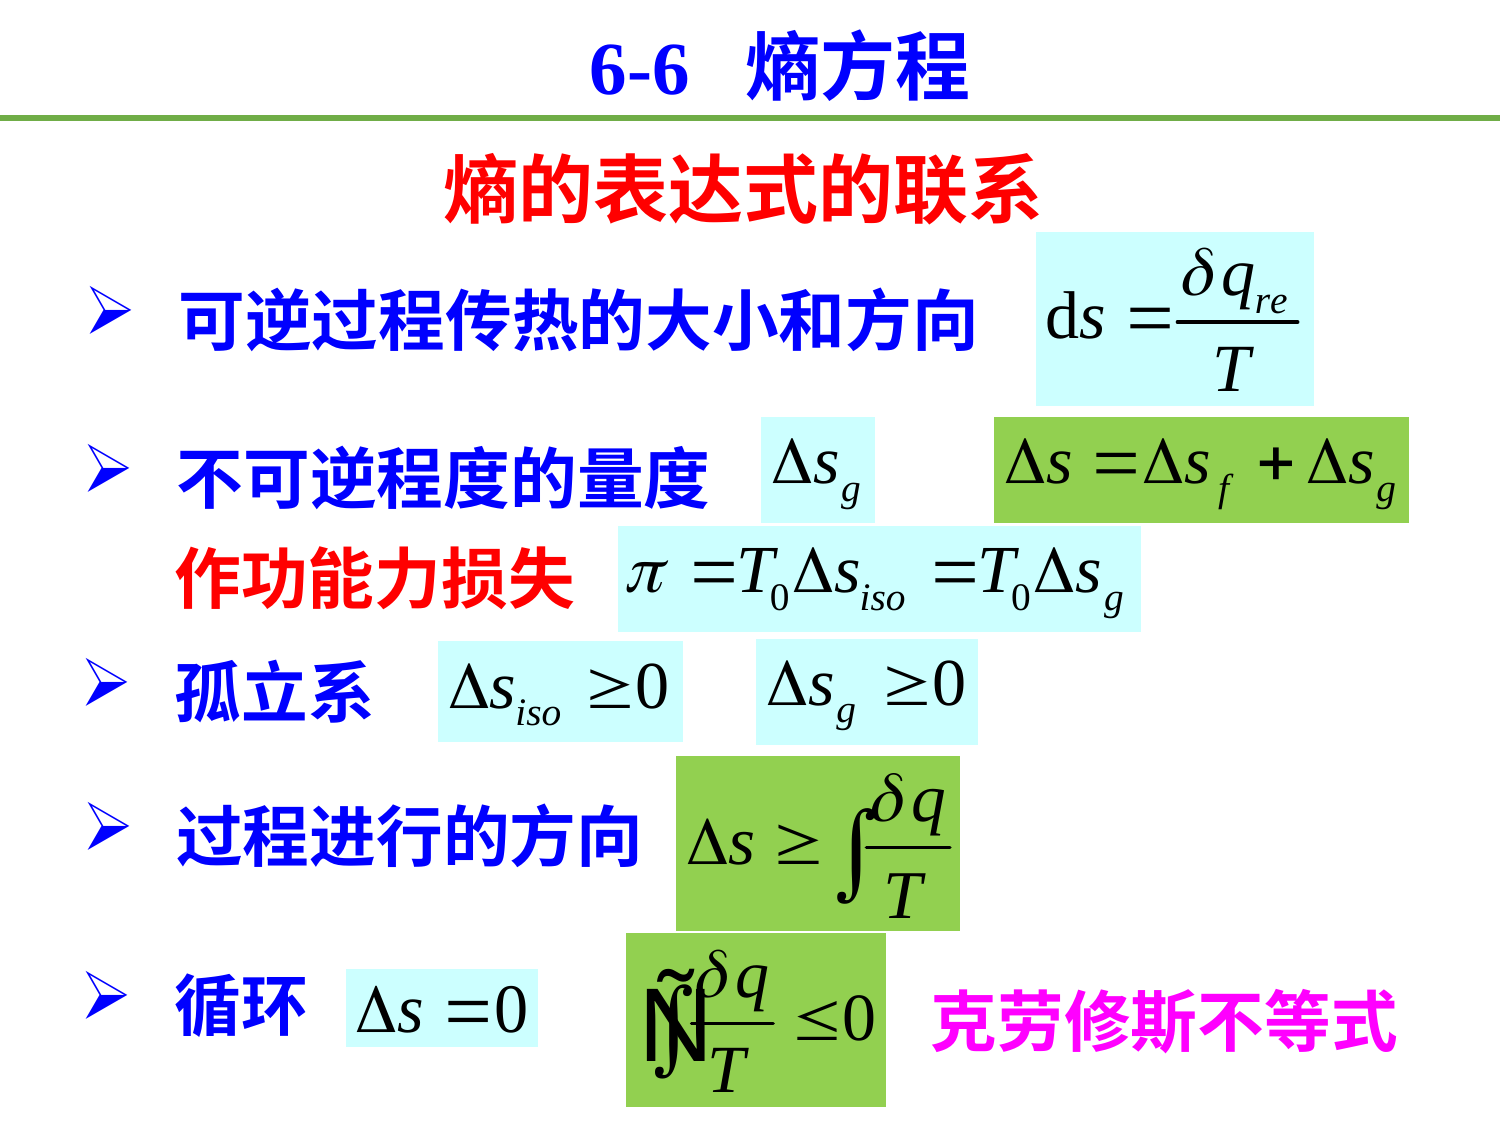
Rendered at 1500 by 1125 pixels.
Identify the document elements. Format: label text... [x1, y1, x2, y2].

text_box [345, 968, 539, 1048]
text_box 6-6 熵方程 [574, 12, 1413, 118]
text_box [625, 933, 887, 1108]
text_box 熵的表达式的联系 [106, 145, 1382, 271]
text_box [618, 525, 1141, 632]
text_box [438, 641, 683, 743]
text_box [676, 756, 961, 931]
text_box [1036, 231, 1315, 407]
text_box 不可逆程度的量度 [68, 429, 726, 524]
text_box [756, 638, 978, 745]
text_box 过程进行的方向 [67, 787, 659, 883]
text_box 可逆过程传热的大小和方向 [69, 271, 995, 366]
text_box 作功能力损失 [159, 529, 590, 625]
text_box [761, 416, 875, 524]
text_box 循环 [65, 956, 323, 1052]
text_box 孤立系 [66, 643, 390, 739]
text_box 克劳修斯不等式 [915, 972, 1413, 1067]
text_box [994, 416, 1409, 524]
